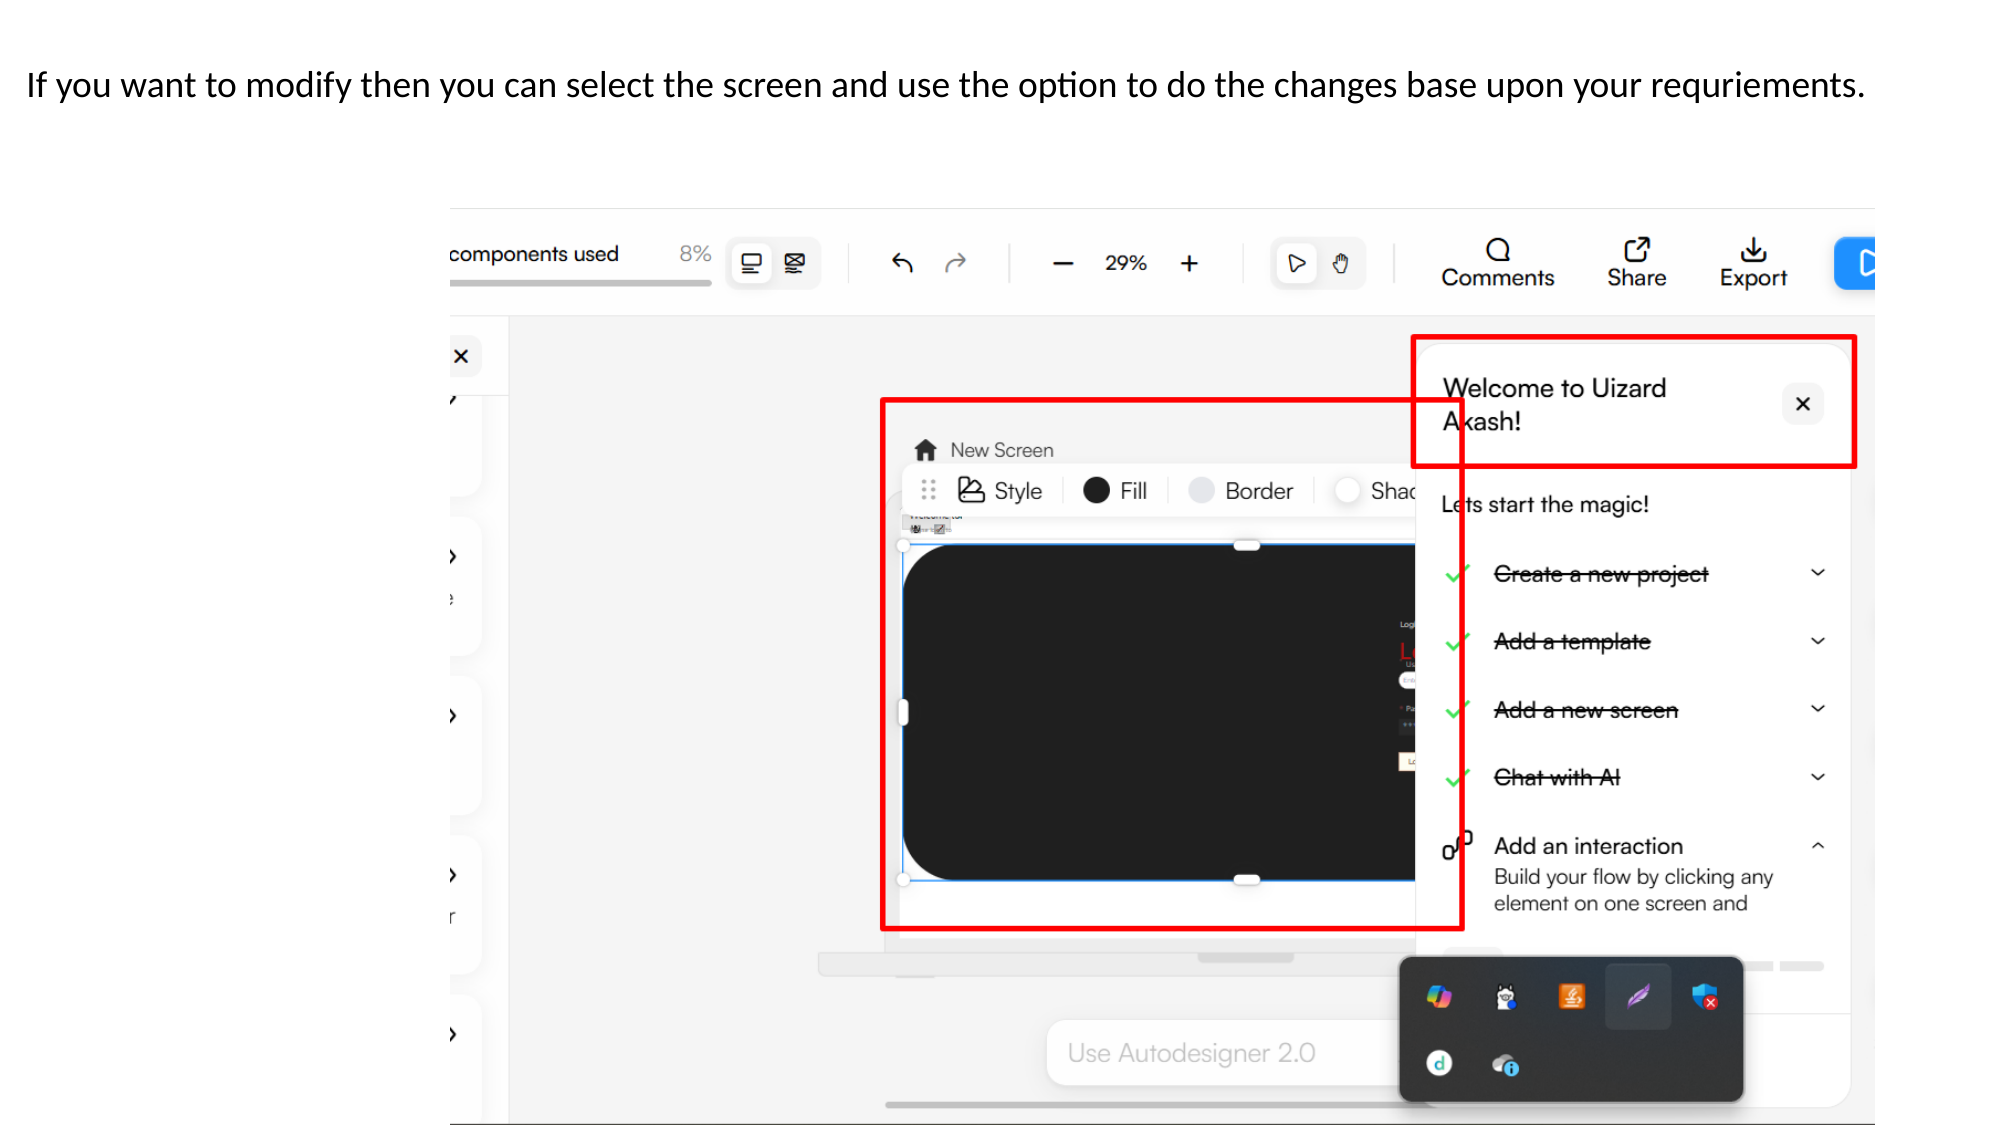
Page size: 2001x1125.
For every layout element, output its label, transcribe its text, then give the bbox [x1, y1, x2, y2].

picture [449, 208, 1875, 1125]
text_box If you want to modify then you can select the screen and use the option to do the changes base upon your requriements. [11, 52, 1893, 113]
